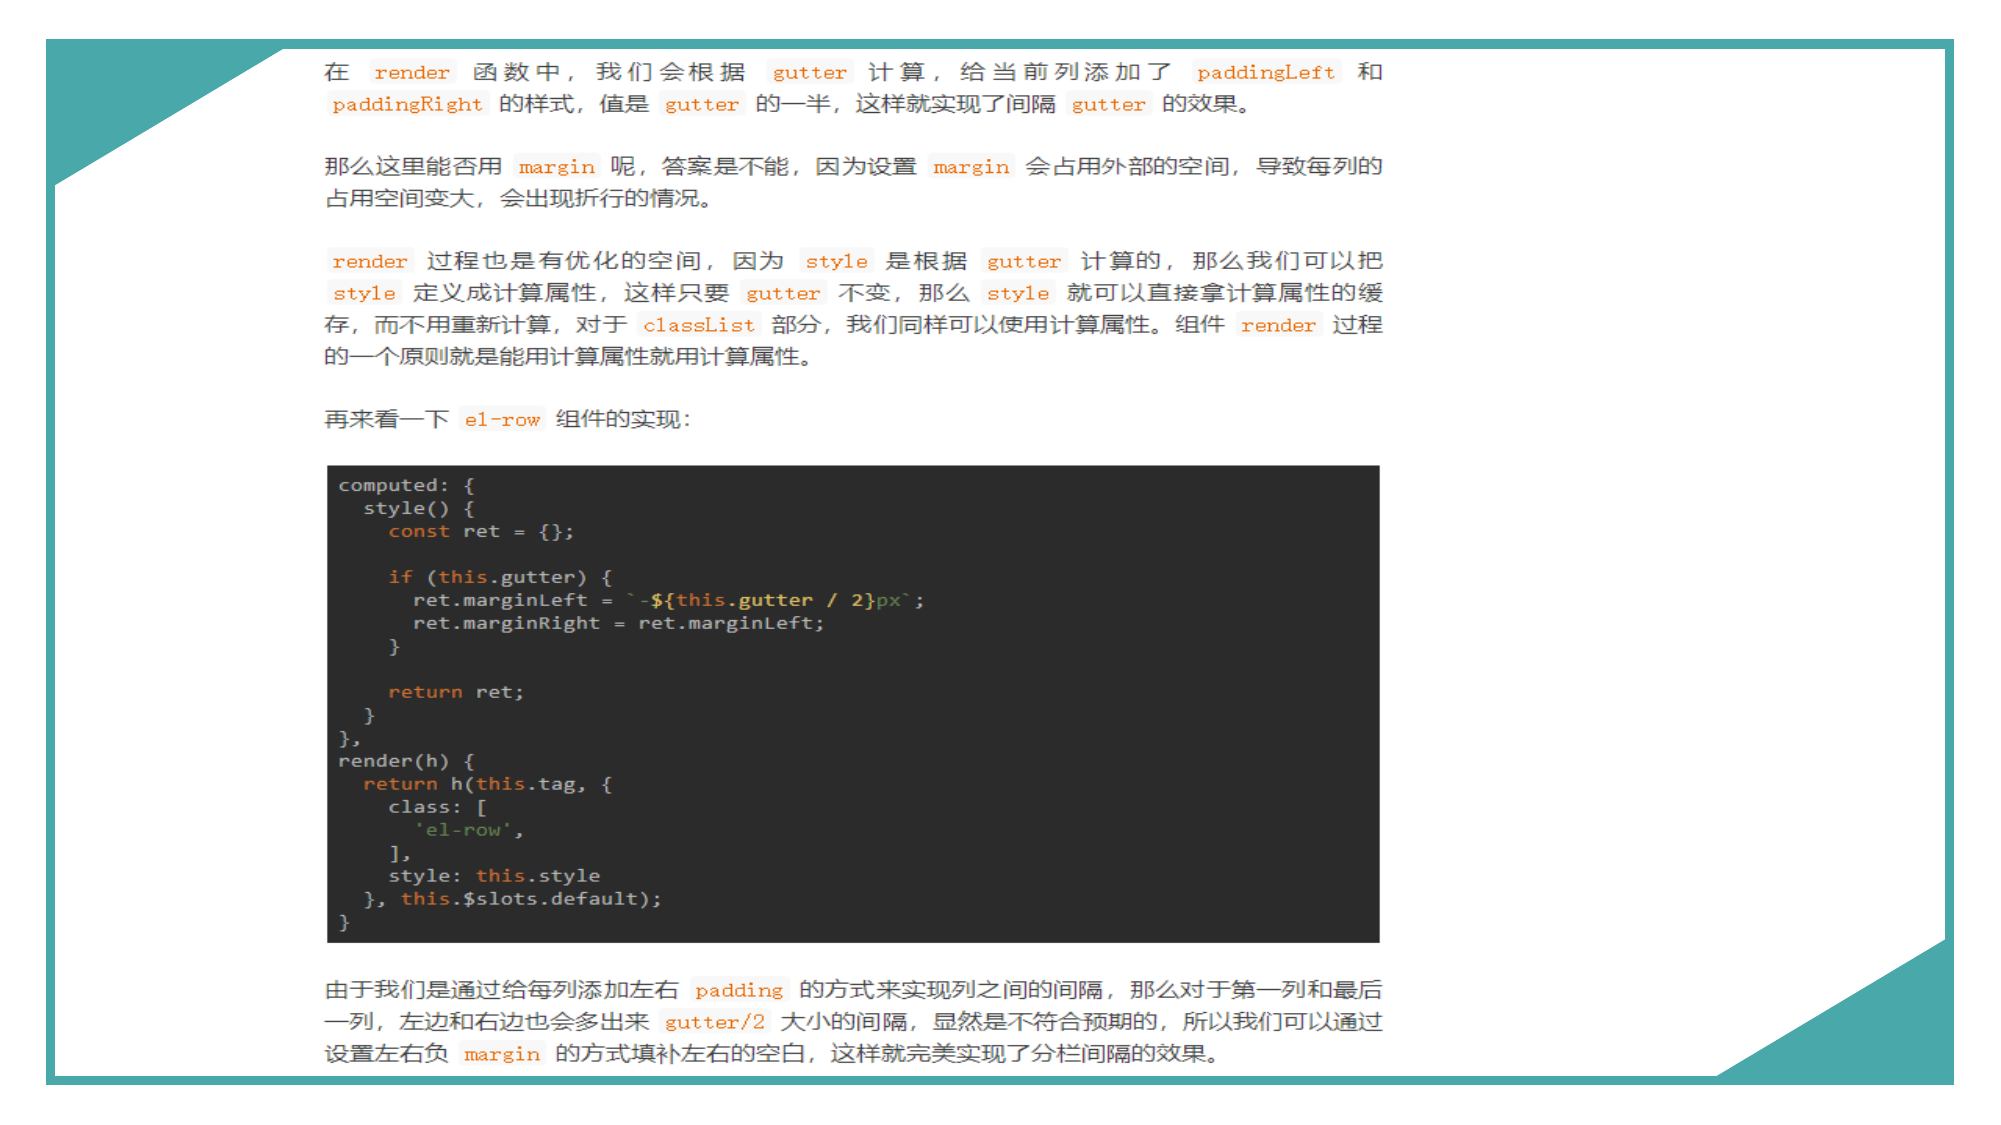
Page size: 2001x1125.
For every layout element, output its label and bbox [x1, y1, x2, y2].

text_box [49, 43, 295, 190]
picture [315, 52, 1391, 1072]
text_box [50, 43, 1950, 1082]
text_box [1705, 935, 1951, 1082]
